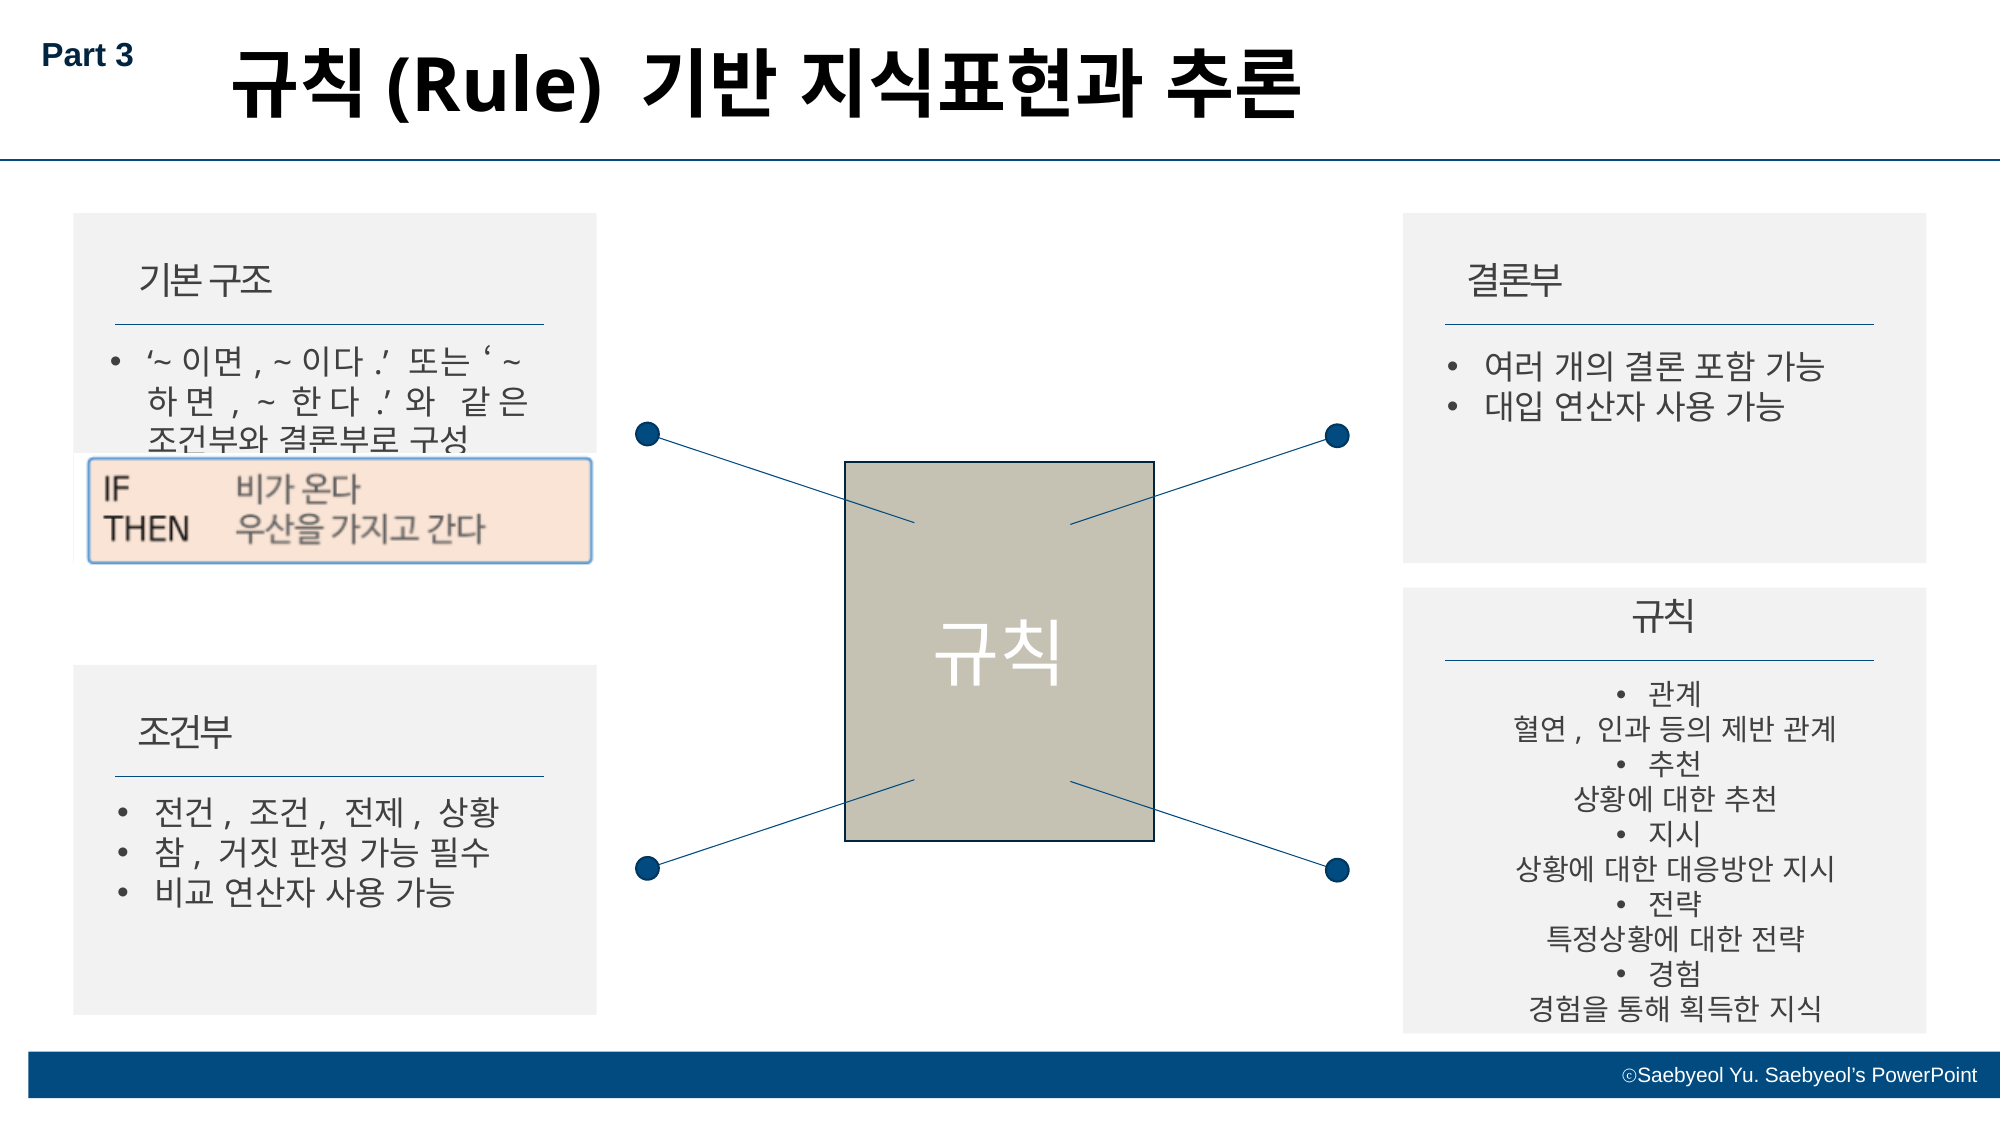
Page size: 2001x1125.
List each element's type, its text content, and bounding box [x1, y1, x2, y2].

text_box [73, 212, 1927, 1034]
text_box 규칙(Rule) 기반 지식표현과 추론 [164, 28, 1370, 134]
text_box Part 3 [26, 26, 165, 81]
